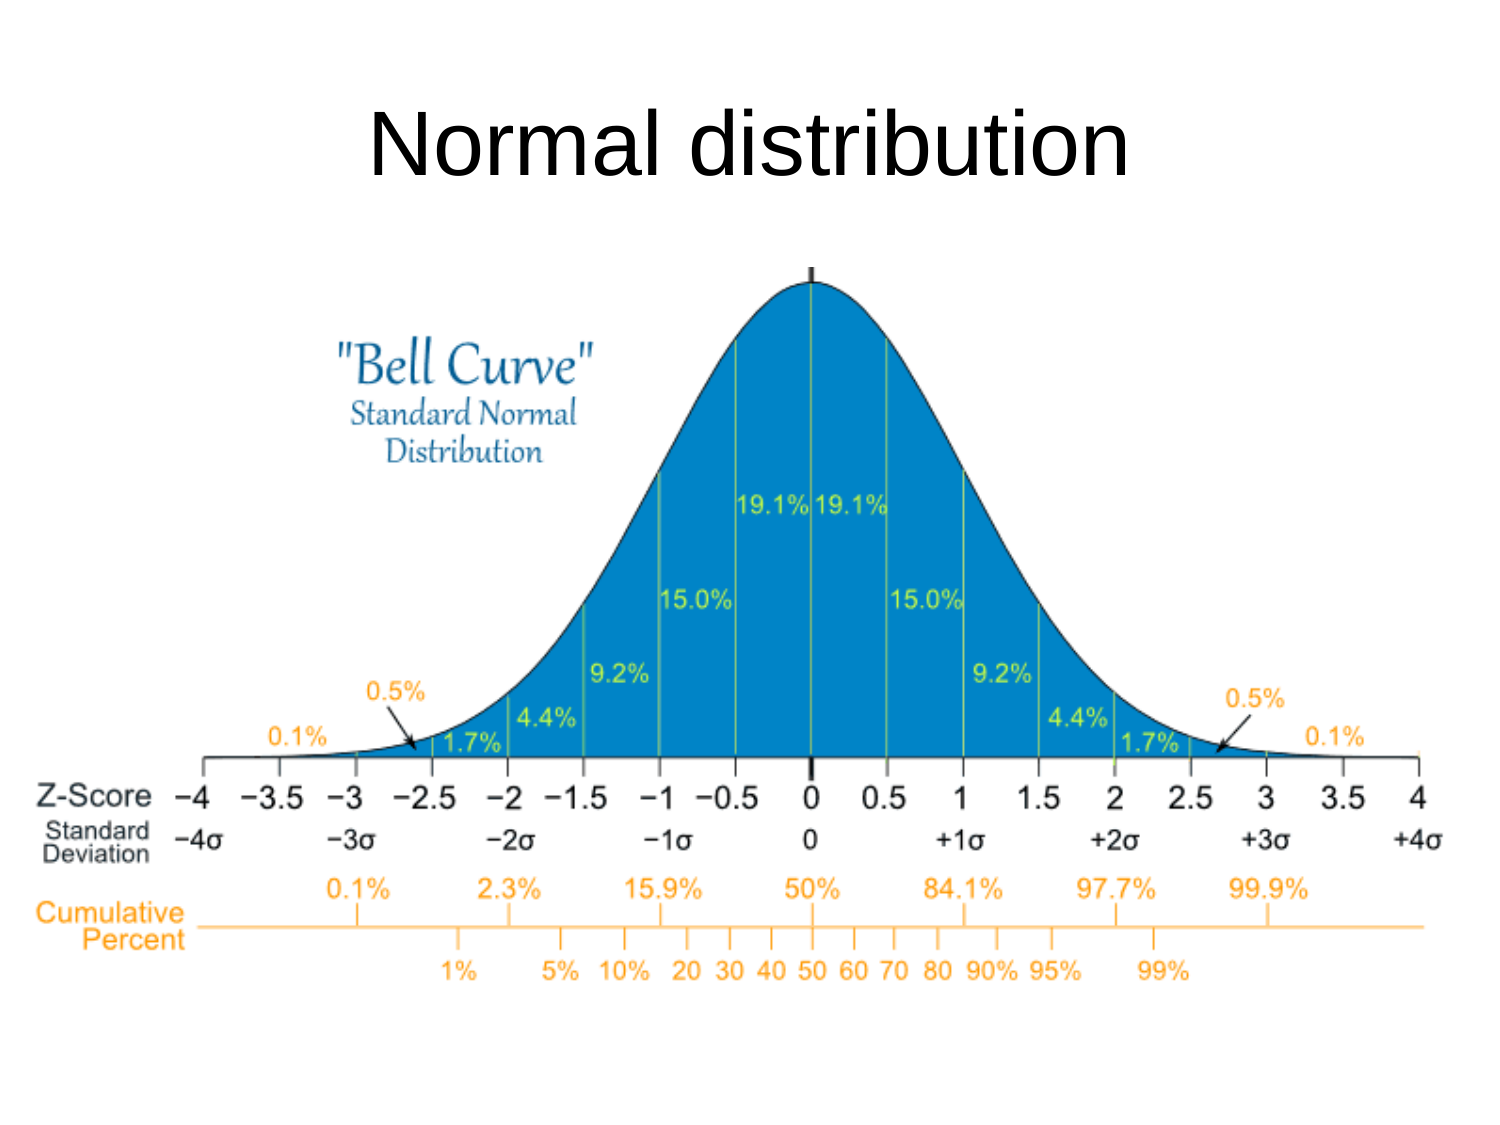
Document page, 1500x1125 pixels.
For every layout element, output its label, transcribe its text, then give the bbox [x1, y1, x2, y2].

title Normal distribution [75, 45, 1425, 233]
picture [29, 266, 1445, 988]
